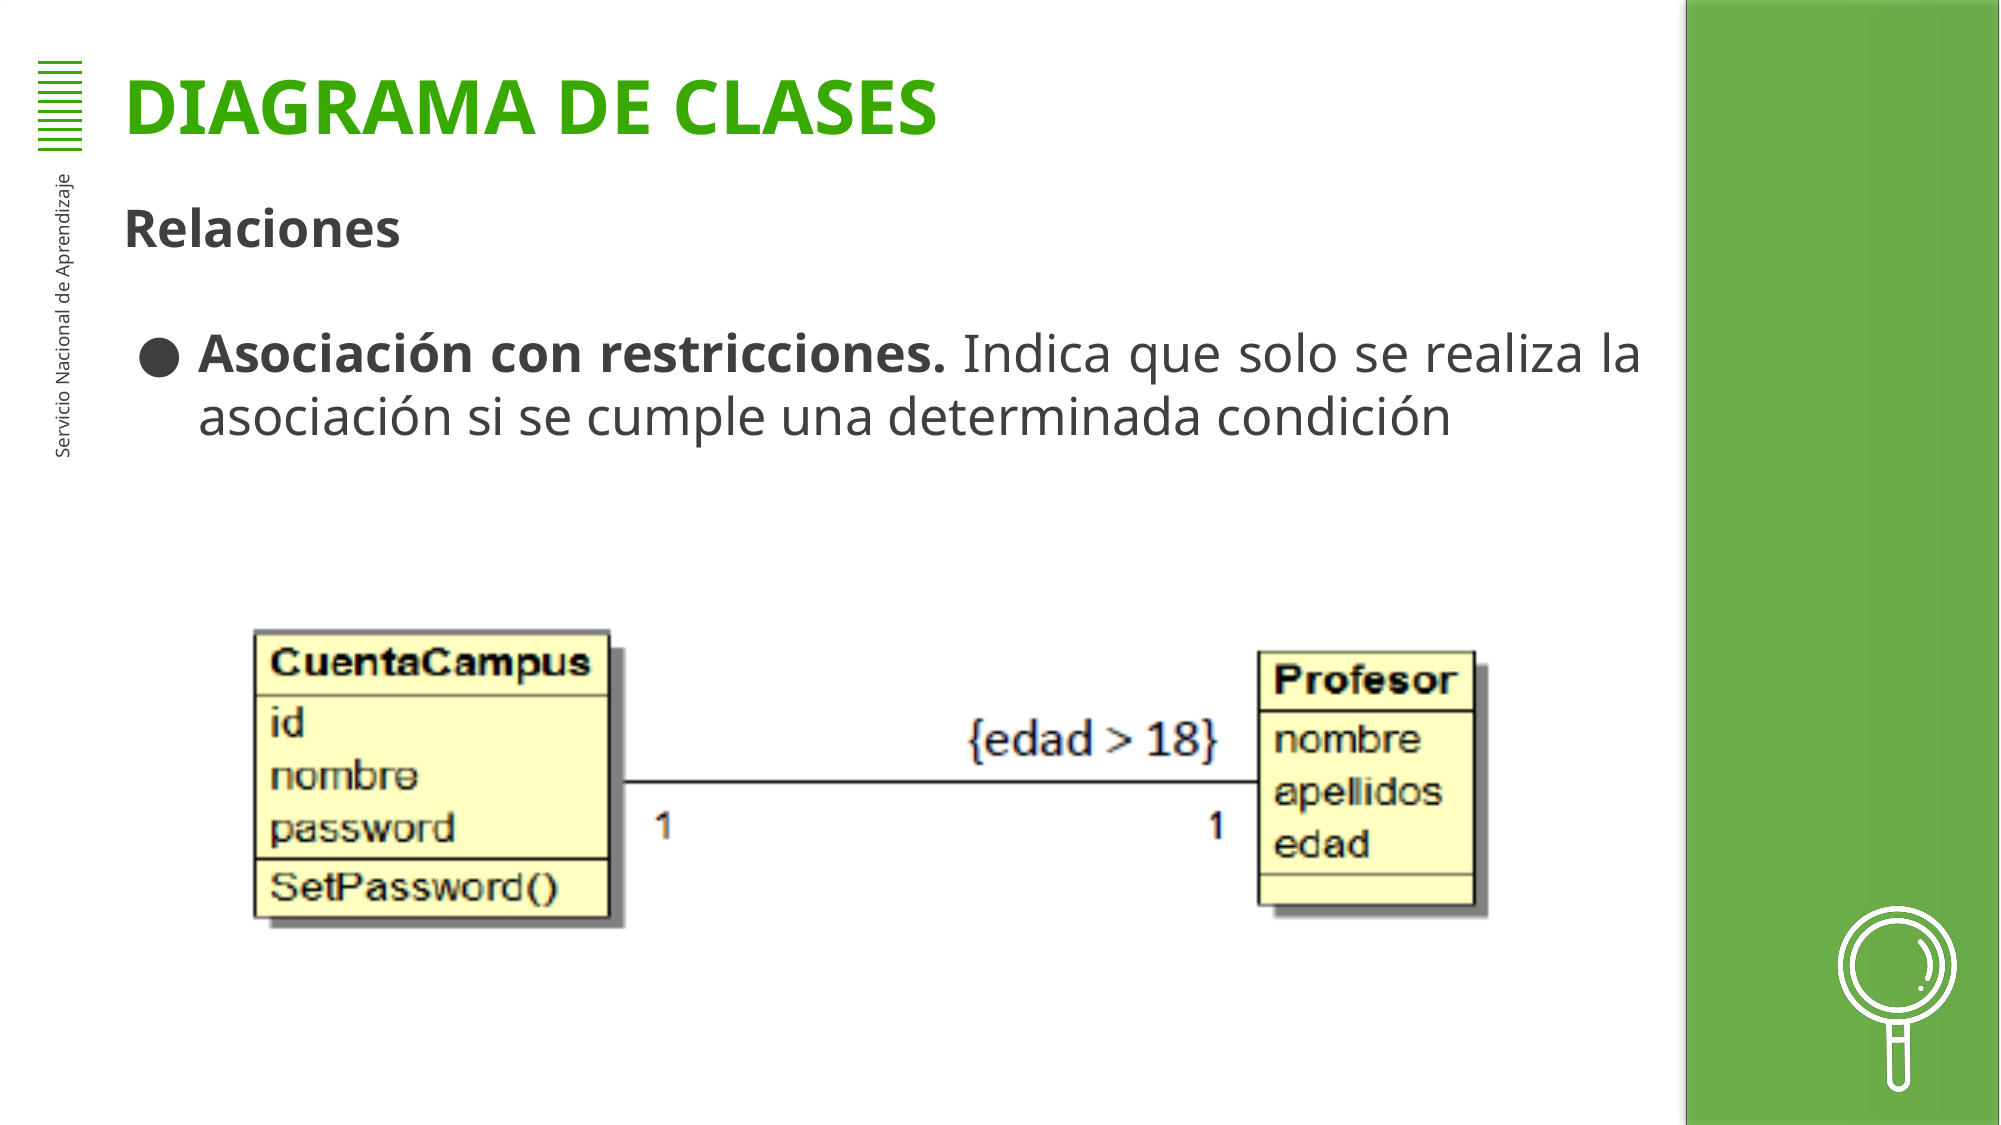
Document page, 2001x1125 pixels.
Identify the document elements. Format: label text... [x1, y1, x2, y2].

text_box Relaciones Asociación con restricciones. Indica que solo se realiza la asociación si se cumple una determinada condición [108, 187, 1659, 453]
picture [236, 587, 1517, 952]
text_box [1685, 0, 1999, 1125]
text_box Servicio Nacional de Aprendizaje [43, 158, 81, 485]
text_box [38, 62, 83, 150]
text_box DIAGRAMA DE CLASES [108, 52, 1660, 428]
picture [1790, 882, 2000, 1096]
